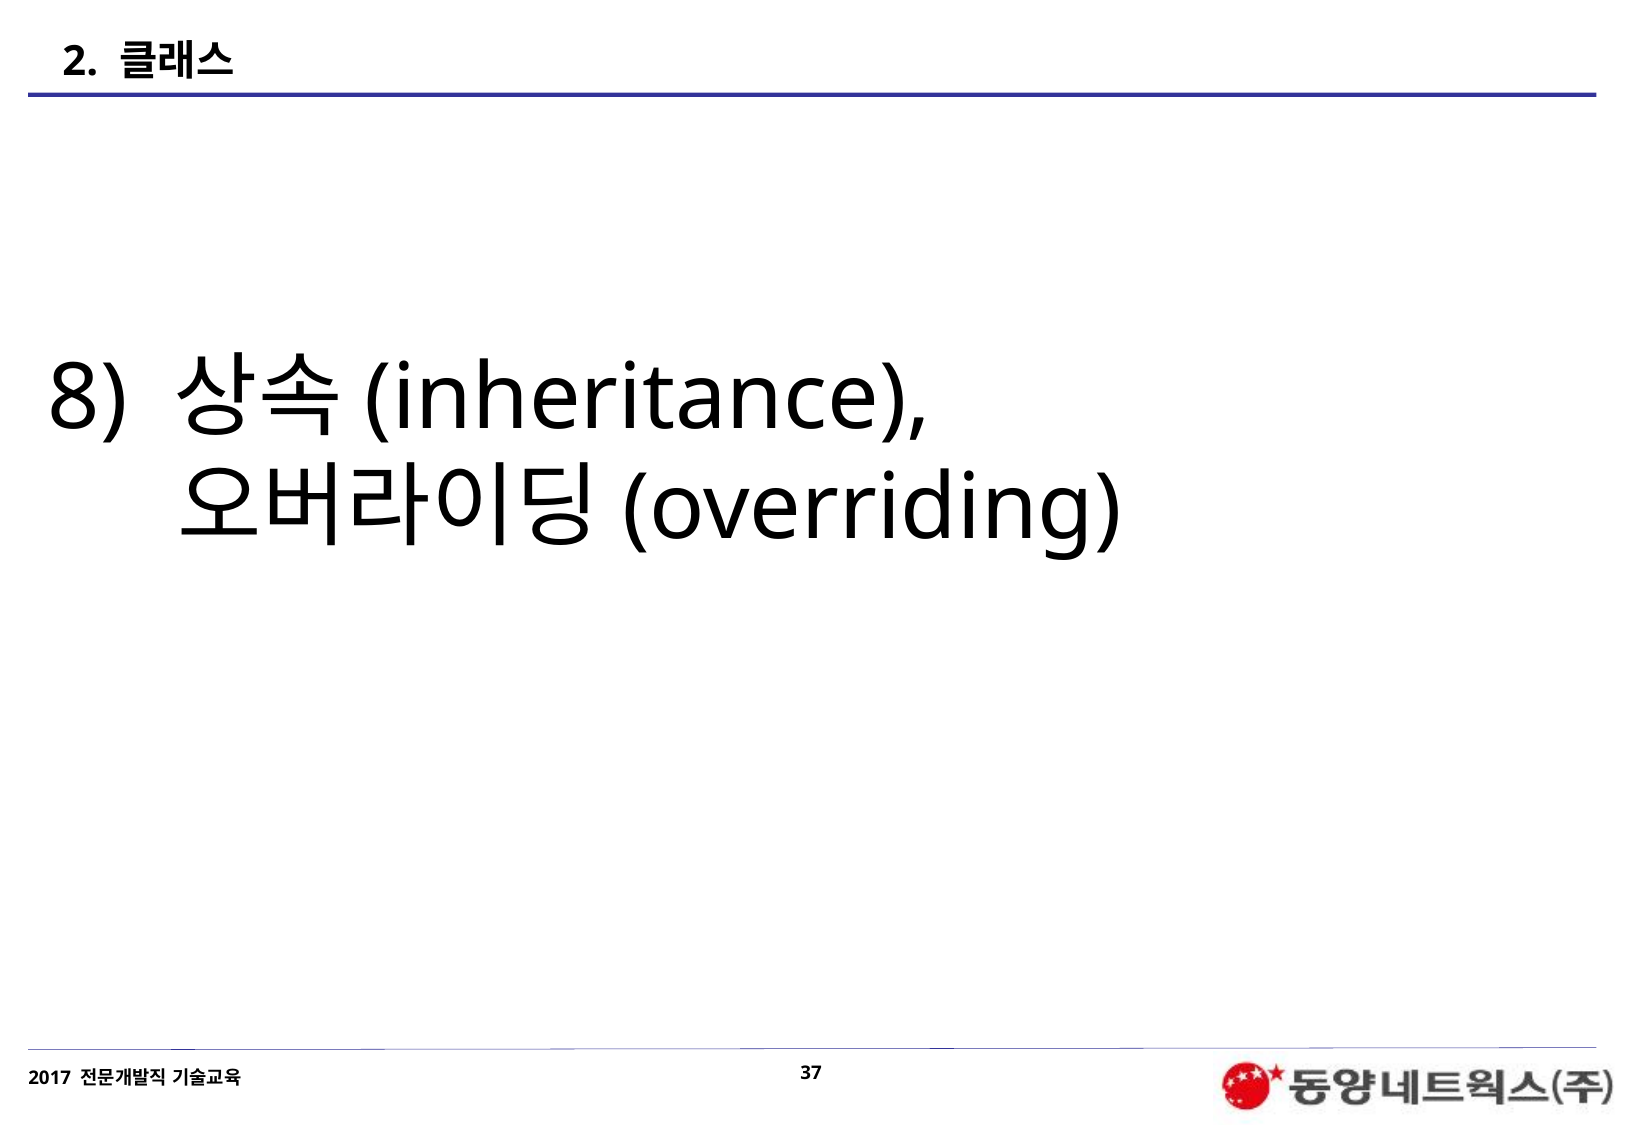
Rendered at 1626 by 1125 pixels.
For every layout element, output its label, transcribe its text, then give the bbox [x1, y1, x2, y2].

list 8) 상속(inheritance), 오버라이딩(overriding) [37, 112, 1588, 566]
picture [1213, 1051, 1625, 1125]
title 2. 클래스 [36, 25, 1325, 92]
